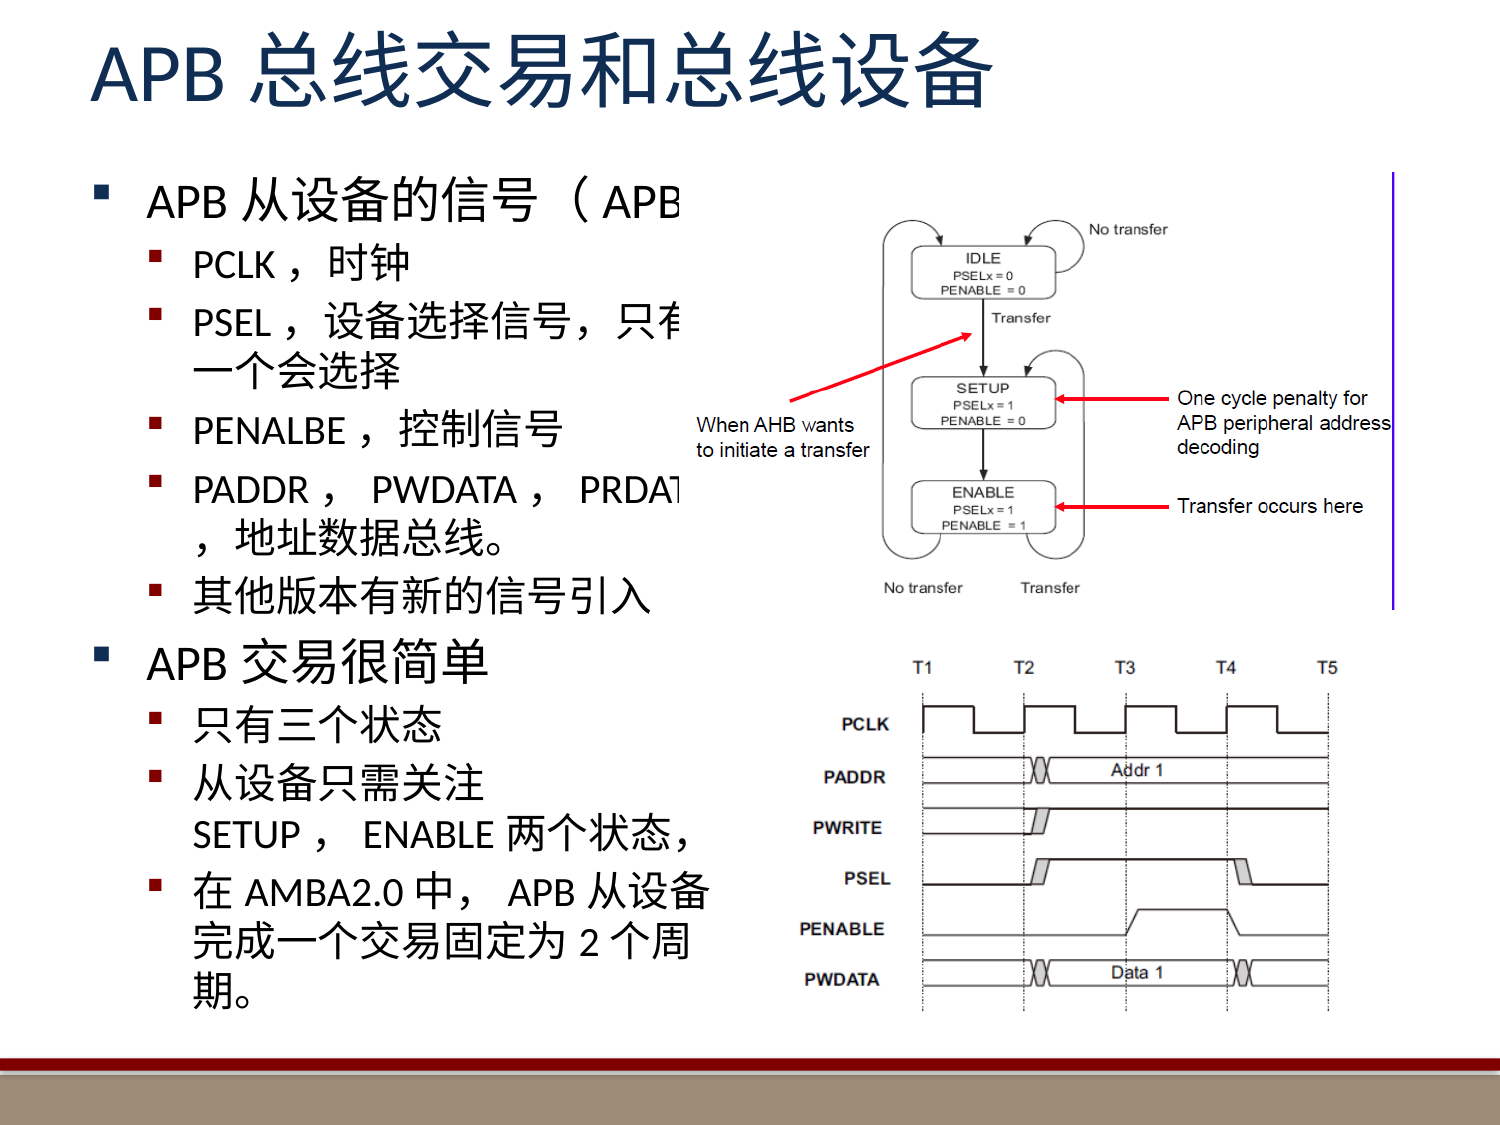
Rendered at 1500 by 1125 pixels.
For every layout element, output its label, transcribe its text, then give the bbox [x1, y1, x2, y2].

list APB从设备的信号（APB3) PCLK，时钟 PSEL，设备选择信号，只有一个会选择 PENALBE，控制信号 PADDR，PWDATA，PRDATA，地址数据总线。 其他版本有新的信号引入 APB交易很简单 只有三个状态 从设备只需关注SETUP，ENABLE两个状态， 在AMBA2.0中，APB从设备完成一个交易固定为2个周期。 [74, 160, 751, 1036]
title APB总线交易和总线设备 [74, 0, 1426, 138]
picture [714, 644, 1377, 1022]
picture [678, 172, 1397, 610]
